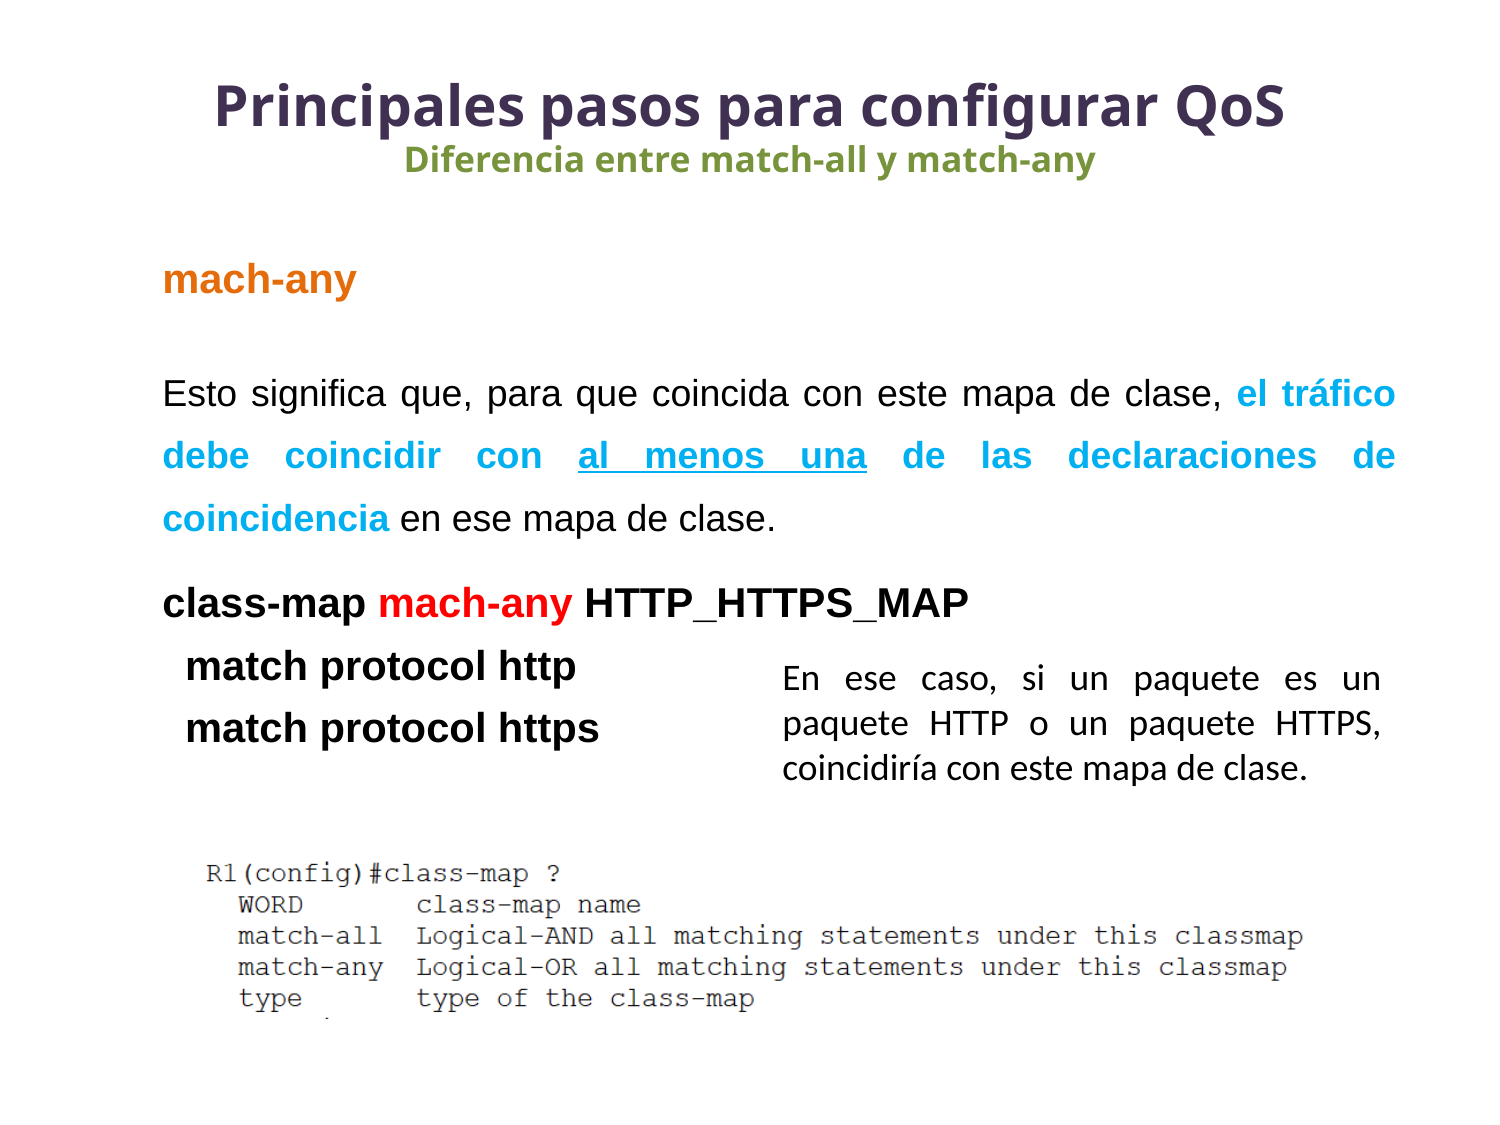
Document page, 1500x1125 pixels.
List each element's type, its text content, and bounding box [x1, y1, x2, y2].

text_box Principales pasos para configurar QoS Diferencia entre match-all y match-any [168, 30, 1332, 219]
text_box En ese caso, si un paquete es un paquete HTTP o un paquete HTTPS, coincidiría con este mapa de clase. [767, 645, 1397, 795]
list mach-any Esto significa que, para que coincida con este mapa de clase, el tráfico debe coincidir con al menos una de las declaraciones de coincidencia en ese mapa de clase. class-map mach-any HTTP_HTTPS_MAP match protocol http match protocol https [100, 218, 1412, 766]
picture [205, 857, 1307, 1020]
